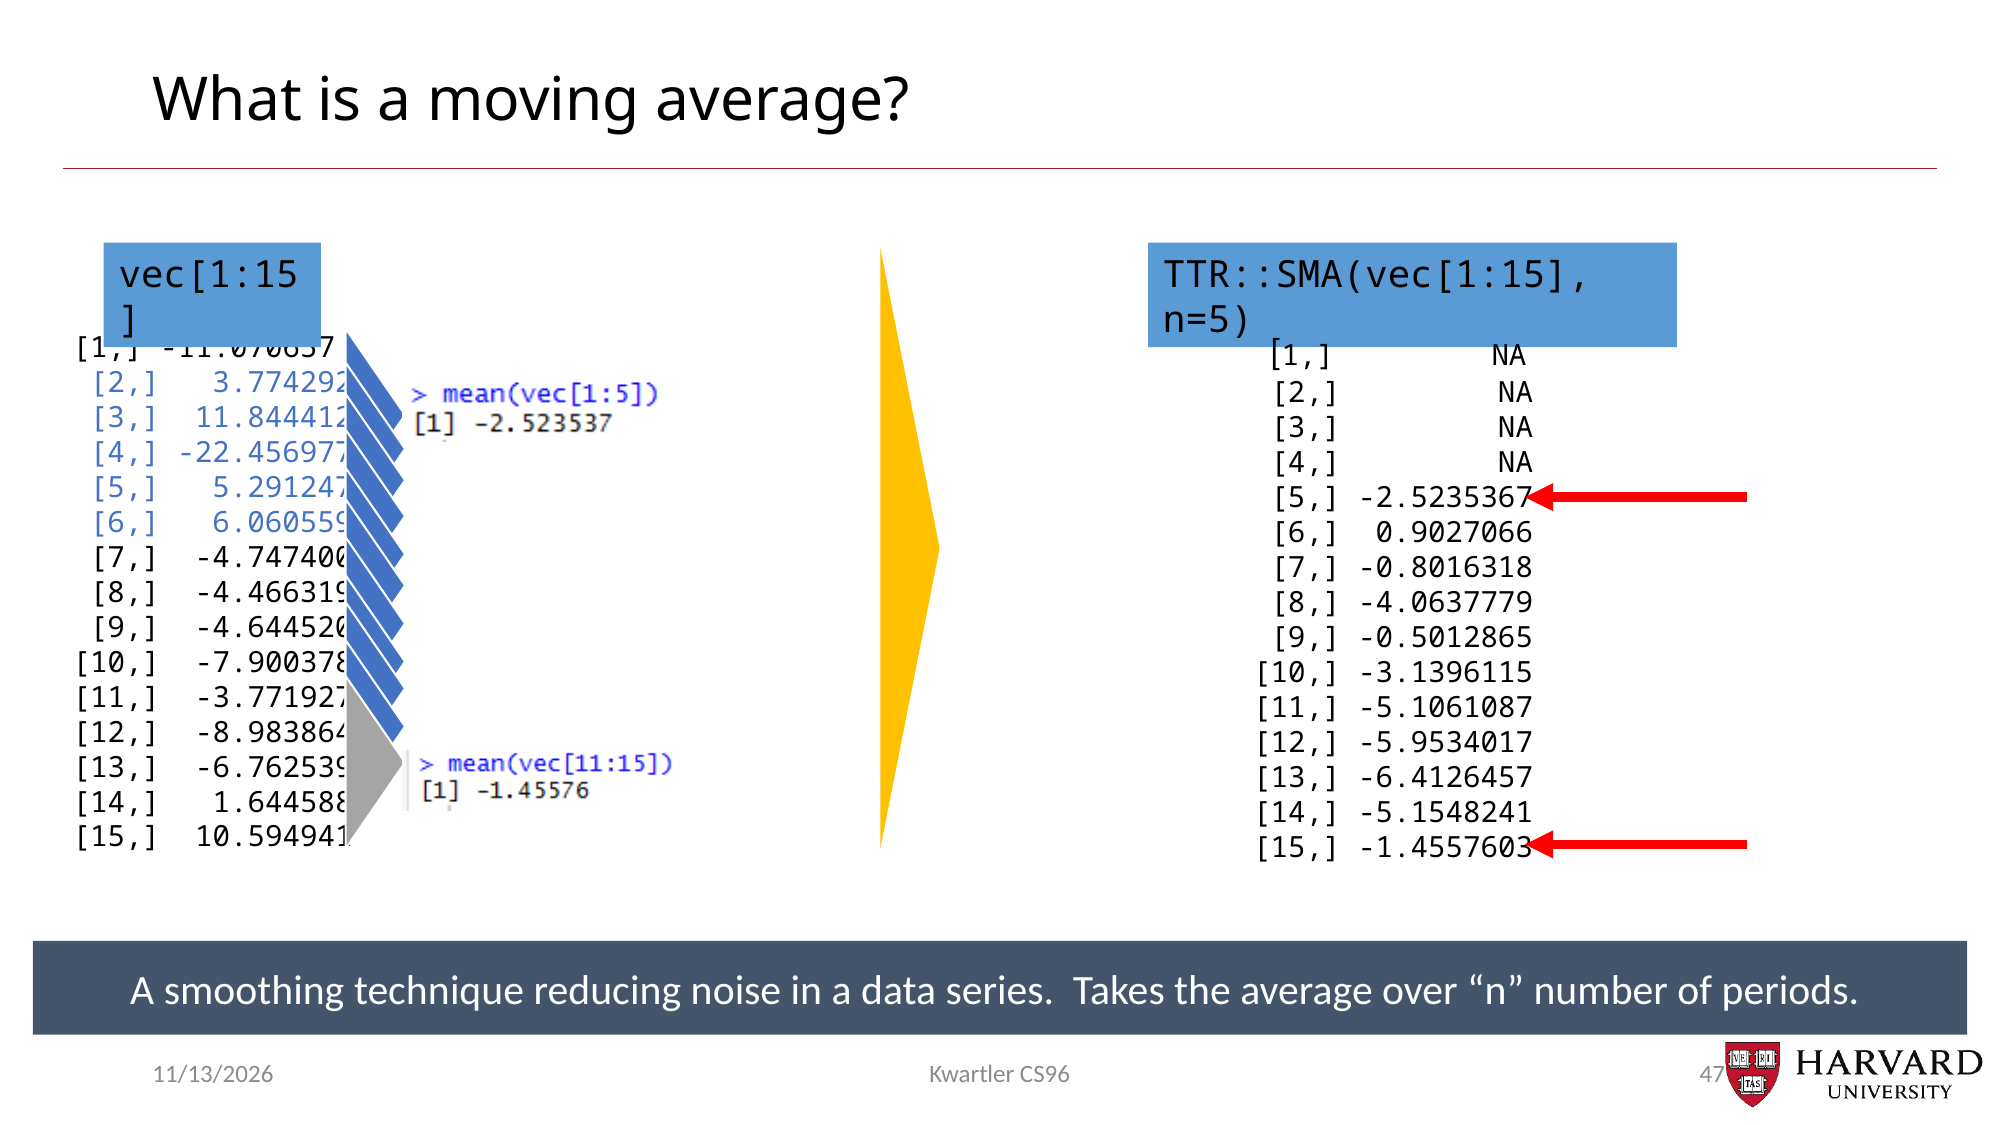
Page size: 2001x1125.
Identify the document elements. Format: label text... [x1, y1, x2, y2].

text_box [344, 464, 407, 570]
text_box TTR::SMA(vec[1:15], n=5) [1148, 242, 1677, 348]
text_box [344, 426, 407, 534]
title What is a moving average? [137, 59, 1863, 142]
text_box [344, 598, 407, 707]
text_box [1,] NA [2,] NA [3,] NA [4,] NA [5,] -2.5235367 [6,] 0.9027066 [7,] -0.8016318 [8,] -4.0637779 [9,] -0.5012865 [10,] -3.1396115 [11,] -5.1061087 [12,] -5.9534017 [13,] -6.4126457 [14,] -5.1548241 [15,] -1.4557603 [1238, 320, 1587, 871]
text_box [344, 359, 407, 464]
text_box 47 [1412, 1042, 1741, 1103]
text_box [344, 390, 407, 498]
text_box [344, 637, 407, 744]
text_box A smoothing technique reducing noise in a data series. Takes the average over “n” number of periods. [32, 940, 1968, 1036]
text_box [1,] -11.070657 [2,] 3.774292 [3,] 11.844412 [4,] -22.456977 [5,] 5.291247 [6,] 6.060559 [7,] -4.747400 [8,] -4.466319 [9,] -4.644520 [10,] -7.900378 [11,] -3.771927 [12,] -8.983864 [13,] -6.762539 [14,] 1.644588 [15,] 10.594941 [57, 320, 368, 861]
text_box vec[1:15] [103, 242, 321, 348]
text_box [344, 572, 407, 674]
text_box [879, 247, 941, 849]
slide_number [137, 1042, 588, 1103]
picture [402, 750, 682, 811]
text_box [344, 534, 407, 642]
text_box [344, 325, 402, 432]
footer Kwartler CS96 [662, 1042, 1338, 1103]
picture [1703, 1024, 2001, 1125]
picture [402, 381, 663, 442]
text_box [344, 672, 402, 852]
text_box [344, 495, 407, 604]
